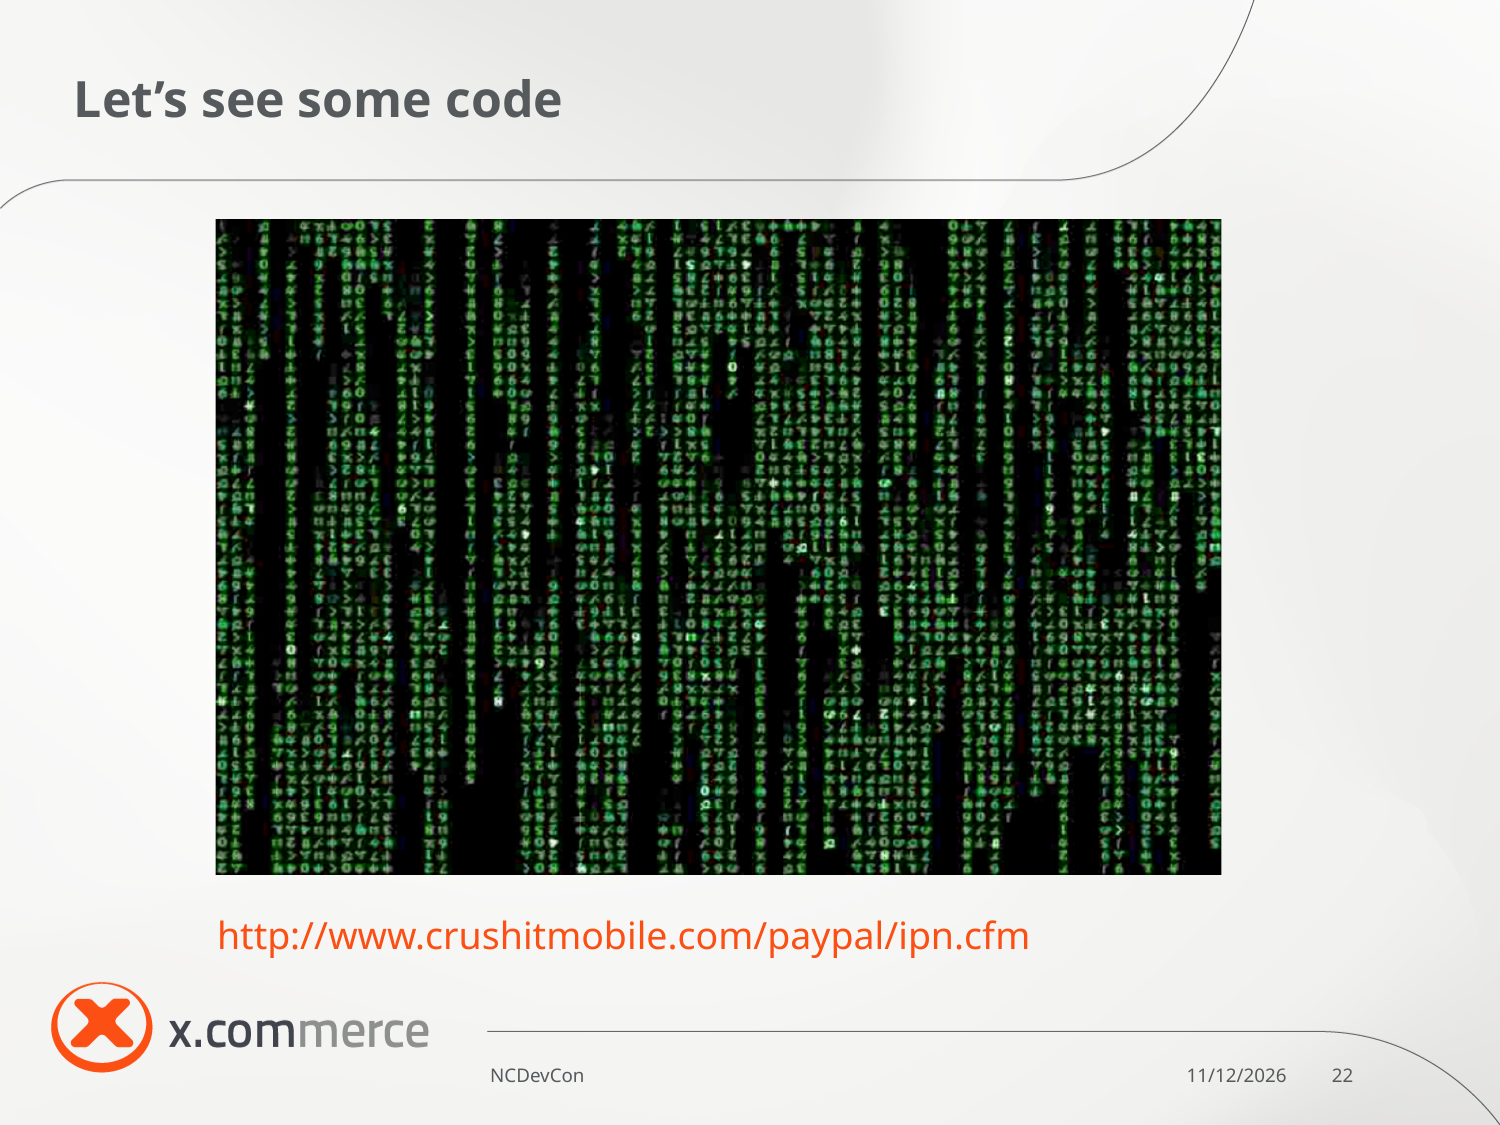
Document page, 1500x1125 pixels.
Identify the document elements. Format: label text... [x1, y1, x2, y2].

footer NCDevCon [475, 1062, 951, 1097]
text_box http://www.crushitmobile.com/paypal/ipn.cfm [202, 904, 1242, 964]
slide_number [1096, 1062, 1299, 1097]
title Let’s see some code [58, 35, 1170, 160]
slide_number 22 [1299, 1062, 1369, 1097]
picture [0, 0, 1500, 1125]
